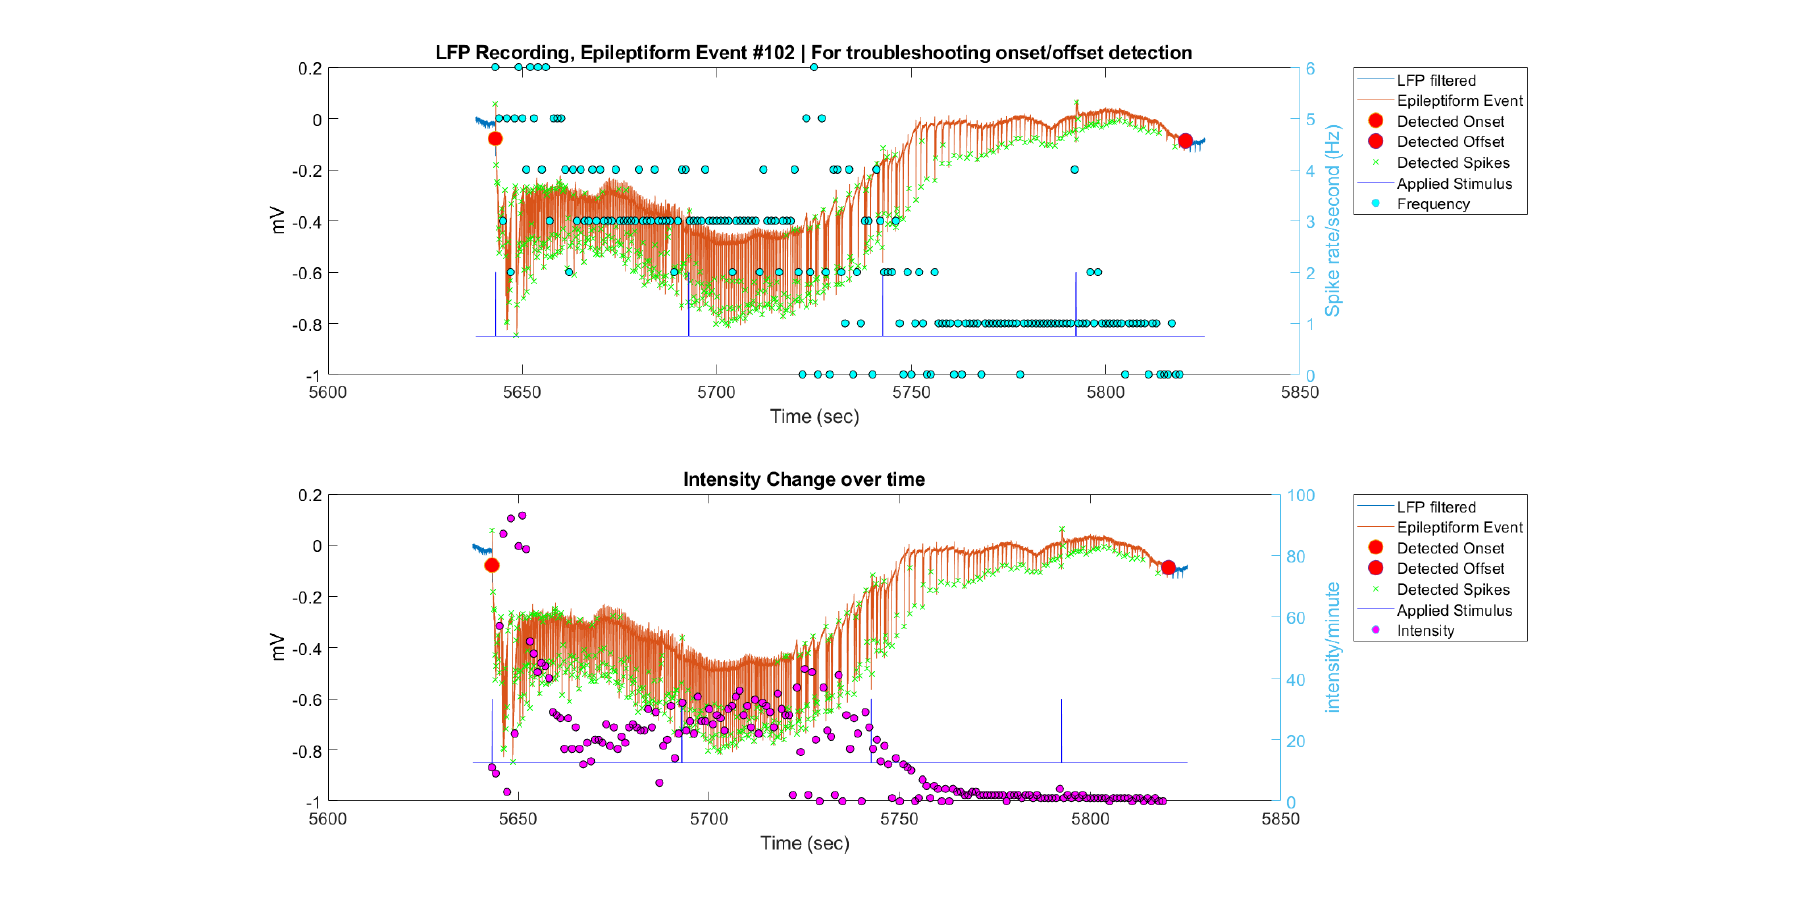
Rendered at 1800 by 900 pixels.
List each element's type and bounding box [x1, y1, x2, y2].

picture [126, 0, 1674, 900]
